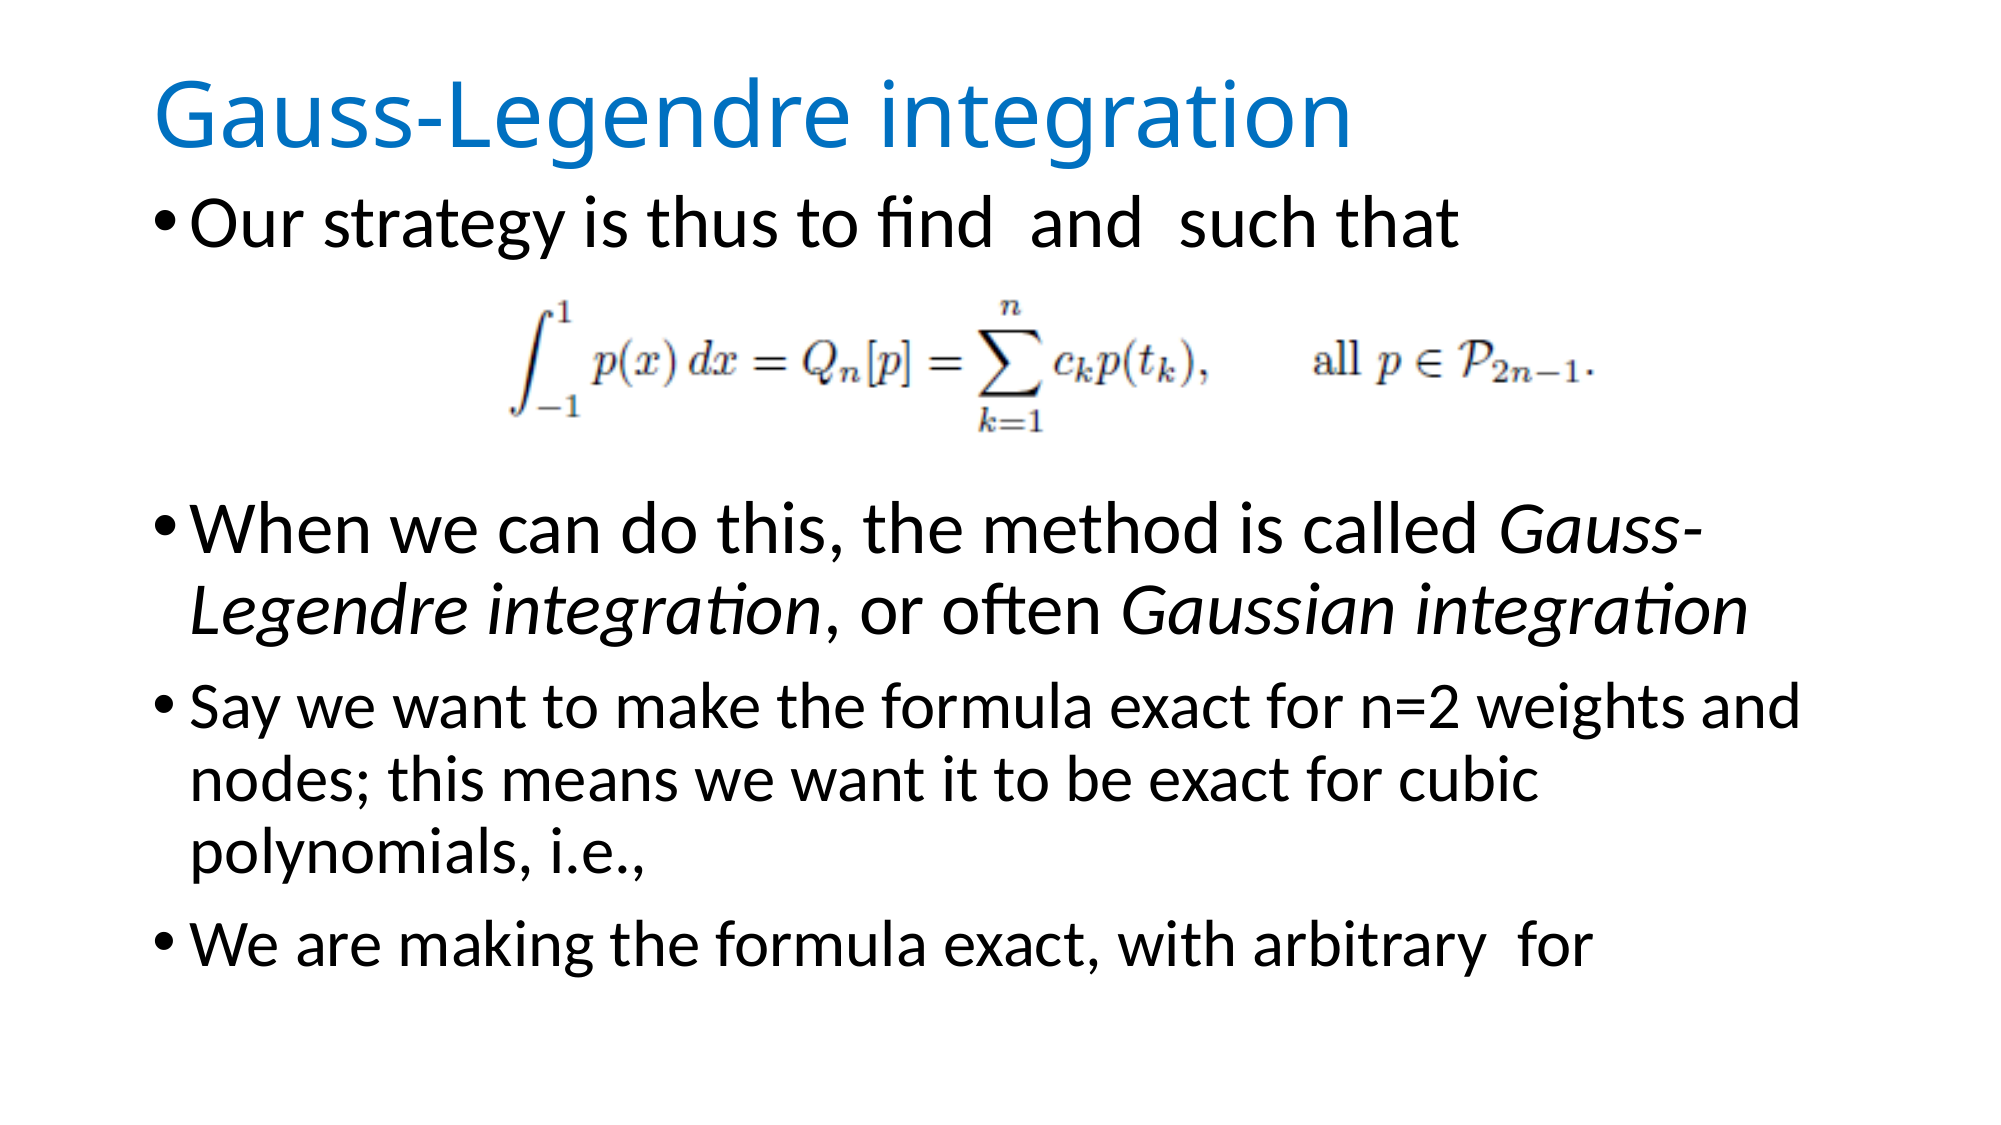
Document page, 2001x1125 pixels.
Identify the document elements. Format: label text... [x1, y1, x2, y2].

title Gauss-Legendre integration [137, 59, 1863, 176]
picture [475, 291, 1613, 450]
